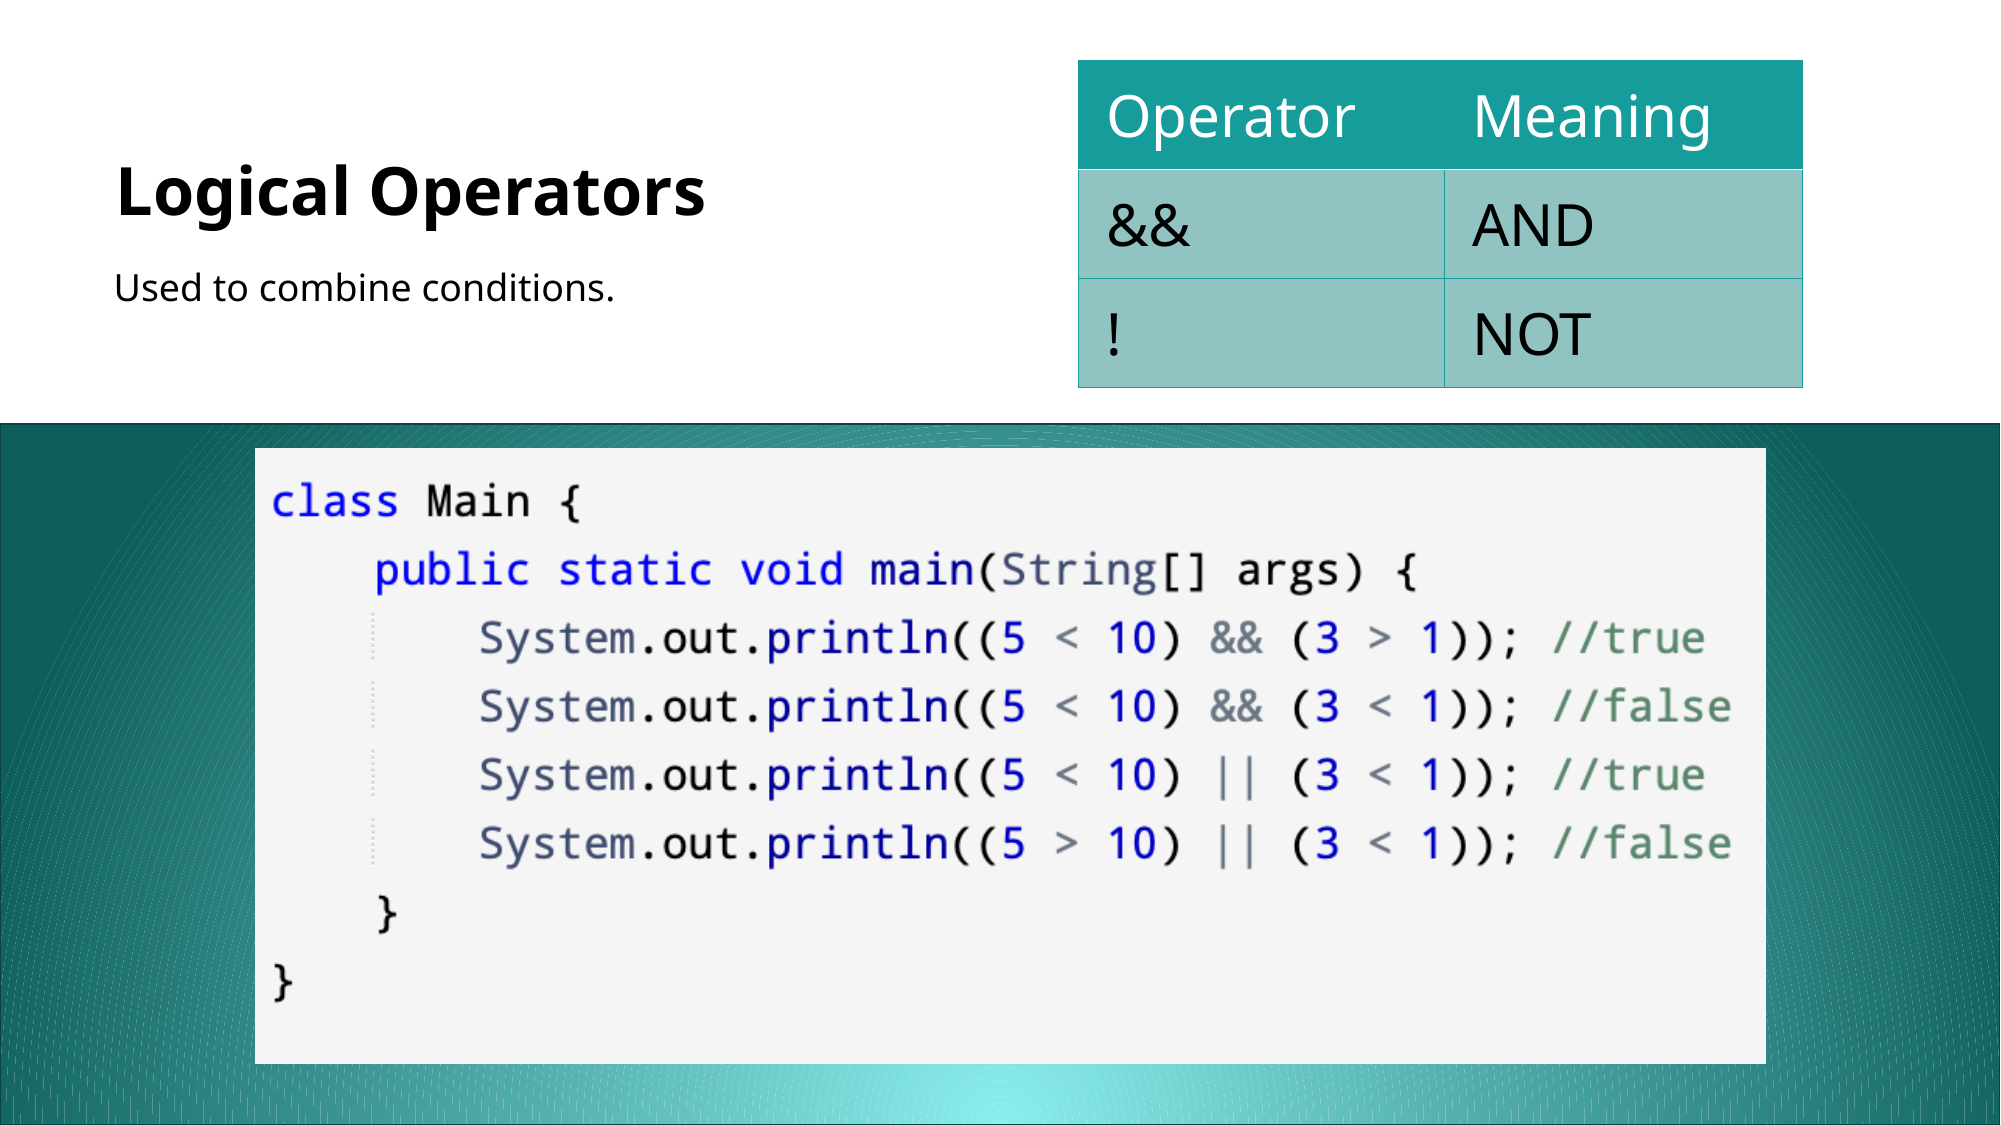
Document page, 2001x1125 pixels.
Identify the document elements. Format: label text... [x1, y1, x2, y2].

text_box [0, 423, 2000, 1125]
title Logical Operators [100, 149, 825, 316]
table_cell && [1079, 170, 1444, 278]
table_cell ! [1079, 279, 1444, 387]
text_box Used to combine conditions. [98, 256, 631, 317]
table_header Meaning [1445, 61, 1802, 169]
table_cell NOT [1445, 279, 1802, 387]
table_cell AND [1445, 170, 1802, 278]
table_header Operator [1079, 61, 1444, 169]
picture [254, 448, 1766, 1064]
